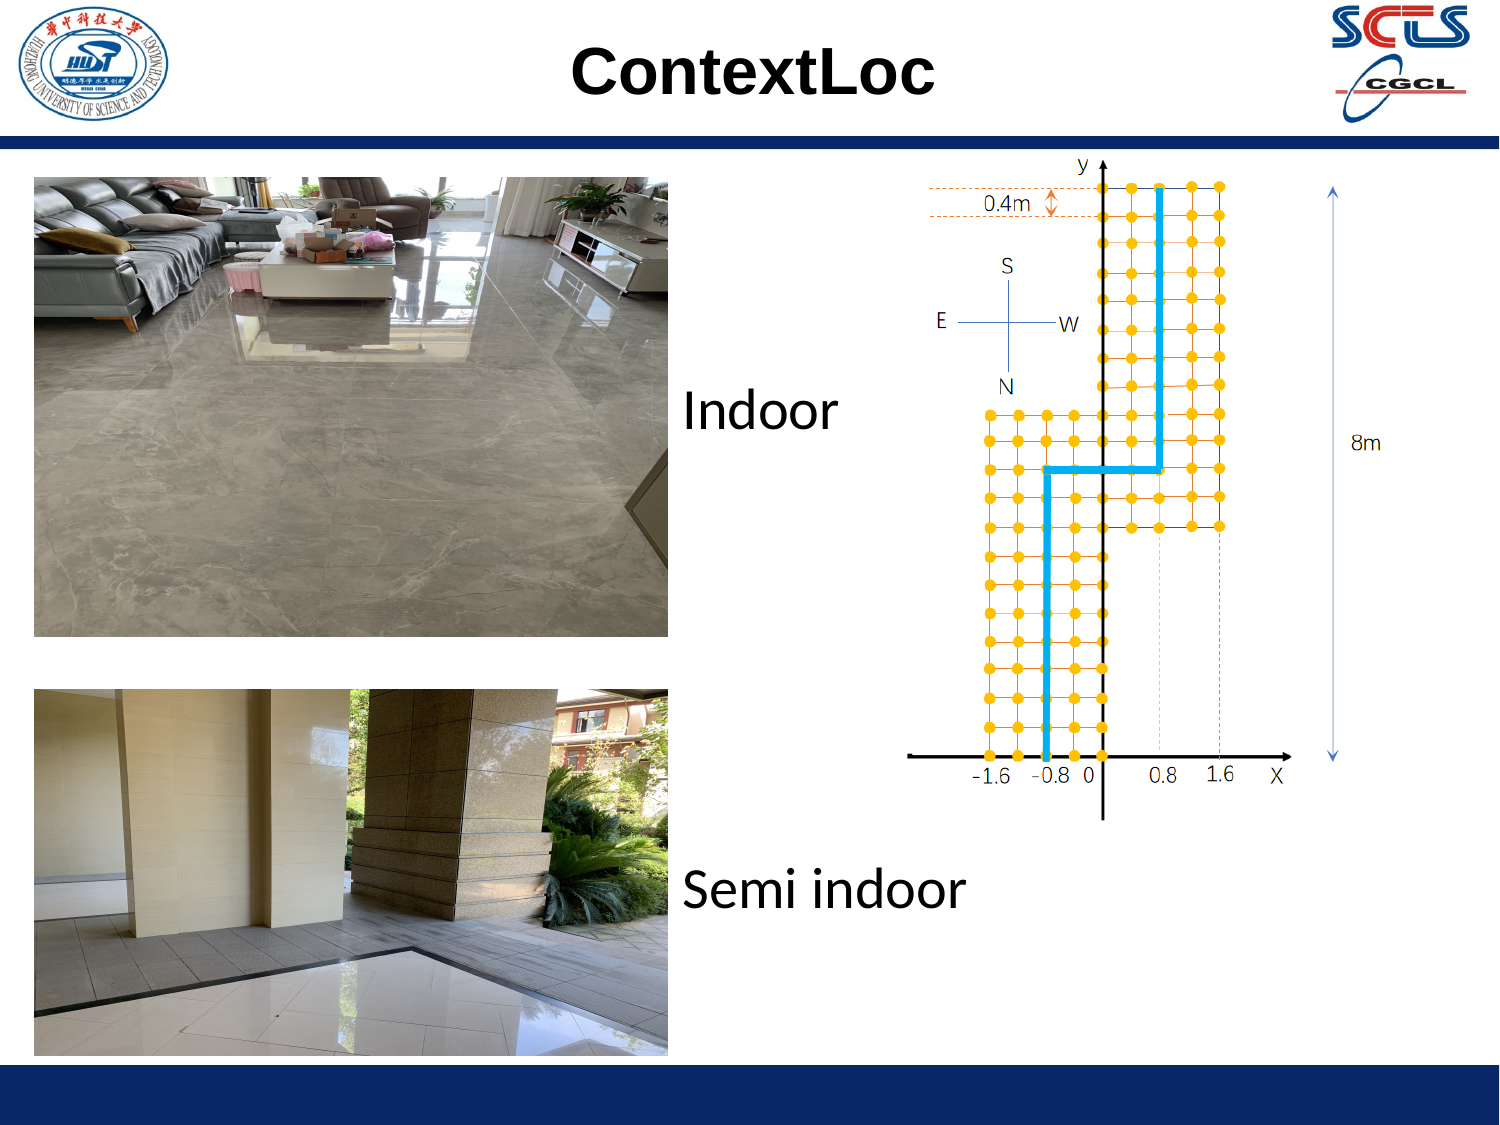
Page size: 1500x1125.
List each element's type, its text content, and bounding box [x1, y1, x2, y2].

text_box Semi indoor [672, 843, 1006, 929]
picture [12, 4, 174, 124]
picture [1332, 5, 1470, 49]
picture [1332, 53, 1470, 124]
text_box Indoor [672, 364, 849, 450]
picture [854, 154, 1422, 821]
picture [34, 689, 668, 1056]
slide_number [1438, 1065, 1500, 1125]
title ContextLoc [174, 0, 1332, 137]
picture [34, 177, 668, 637]
